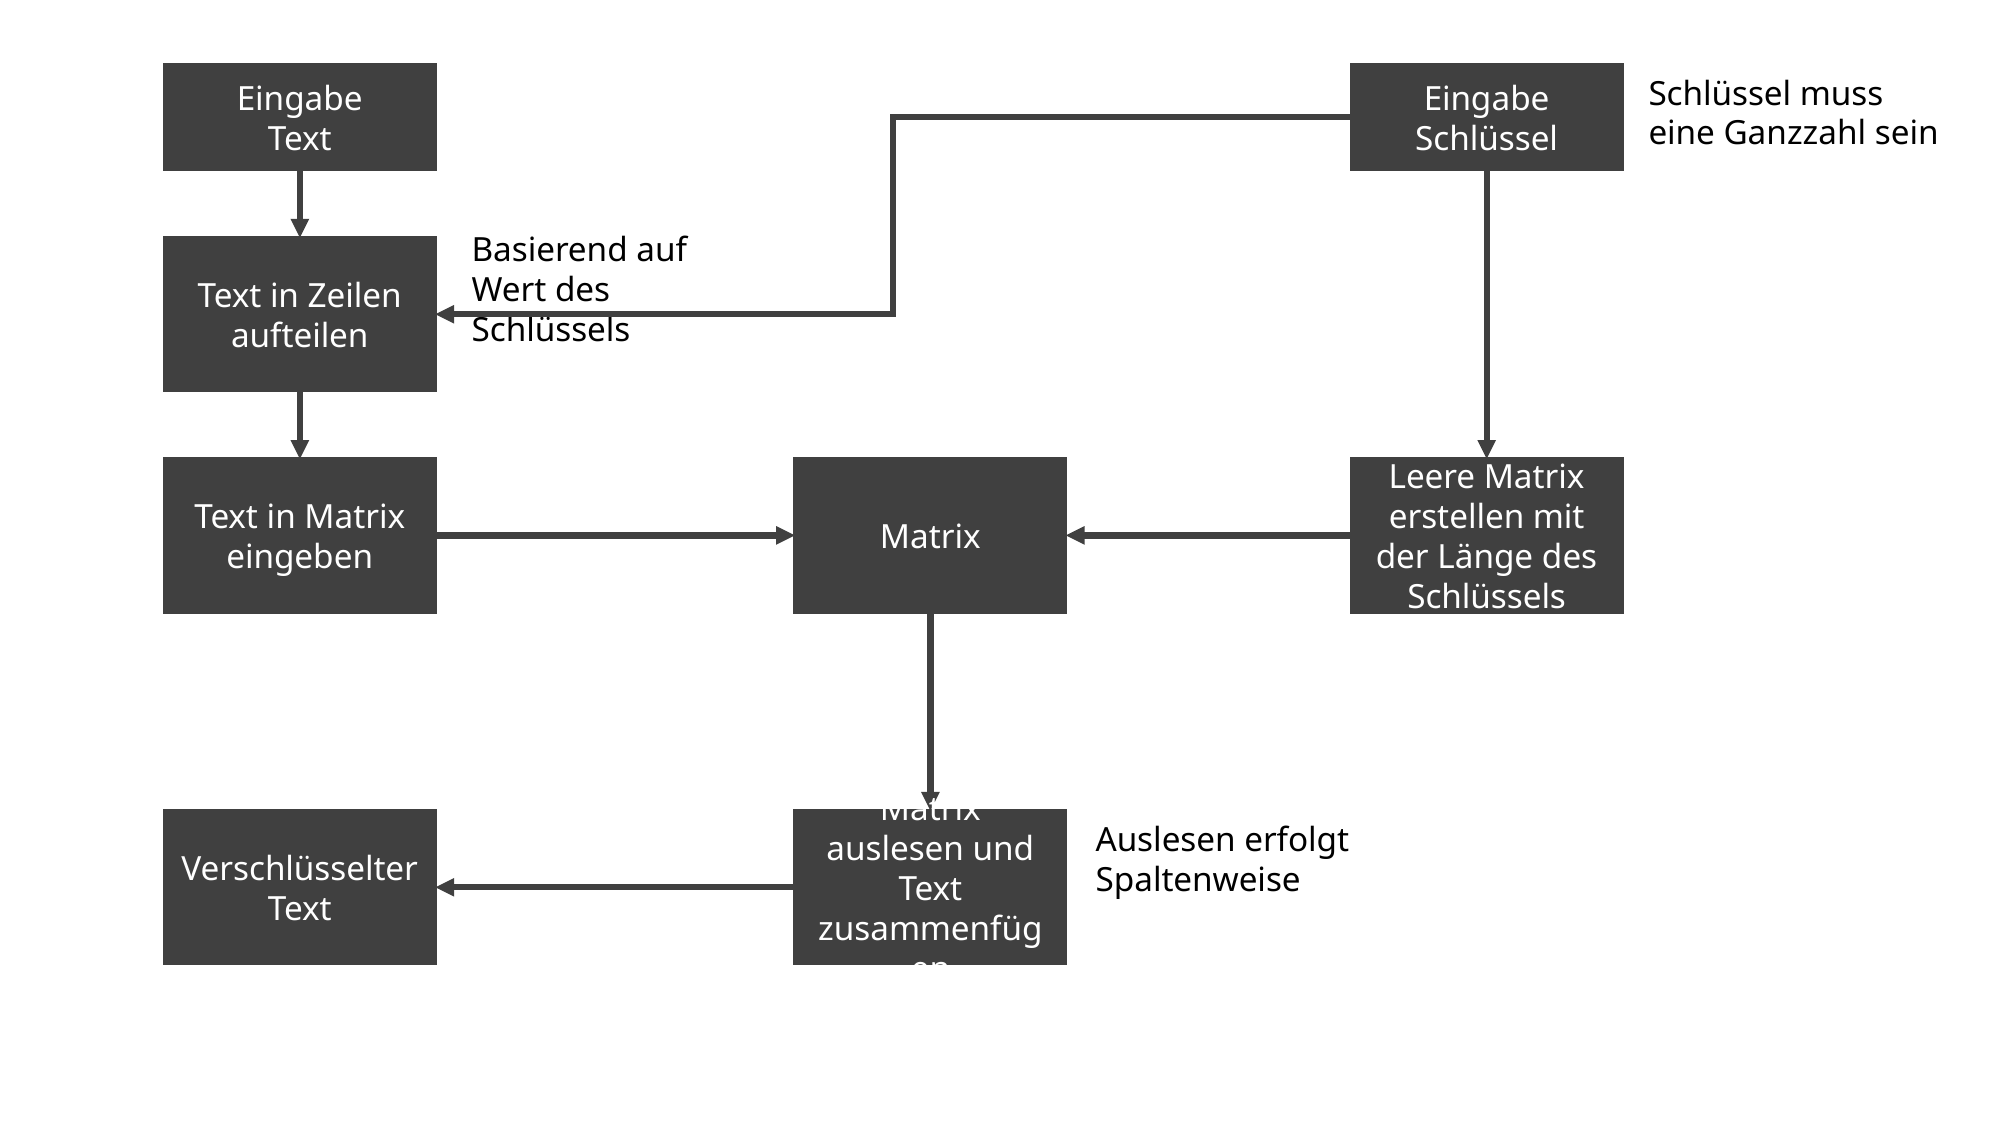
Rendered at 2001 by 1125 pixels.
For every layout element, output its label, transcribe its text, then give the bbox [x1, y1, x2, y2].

text_box Leere Matrix erstellen mit der Länge des Schlüssels [1350, 457, 1624, 614]
text_box Text in Matrix eingeben [163, 457, 437, 614]
text_box Matrix [793, 457, 1067, 614]
text_box Schlüssel muss eine Ganzzahl sein [1633, 64, 1955, 159]
text_box Basierend auf Wert des Schlüssels [456, 317, 778, 355]
text_box Eingabe Schlüssel [1350, 63, 1624, 171]
text_box Verschlüsselter Text [163, 809, 437, 965]
text_box Text in Zeilen aufteilen [163, 236, 437, 392]
text_box Auslesen erfolgt Spaltenweise [1080, 810, 1402, 906]
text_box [434, 116, 1352, 315]
text_box Eingabe Text [163, 63, 437, 171]
text_box Matrix auslesen und Text zusammenfügen [793, 809, 1067, 965]
